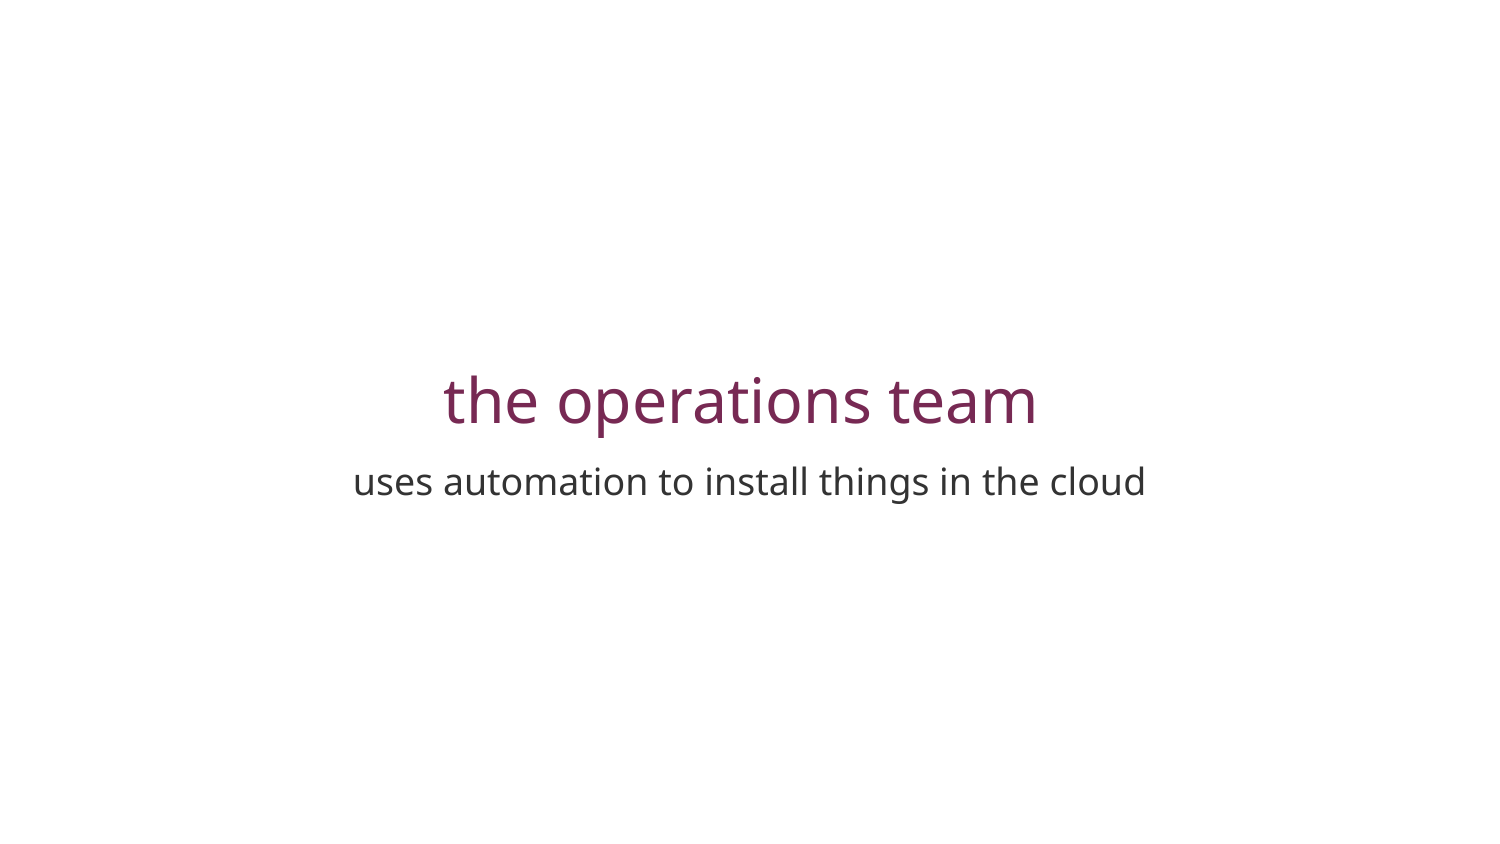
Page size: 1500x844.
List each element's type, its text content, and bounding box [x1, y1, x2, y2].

title the operations team [81, 330, 1419, 436]
subtitle uses automation to install things in the cloud [81, 436, 1419, 514]
